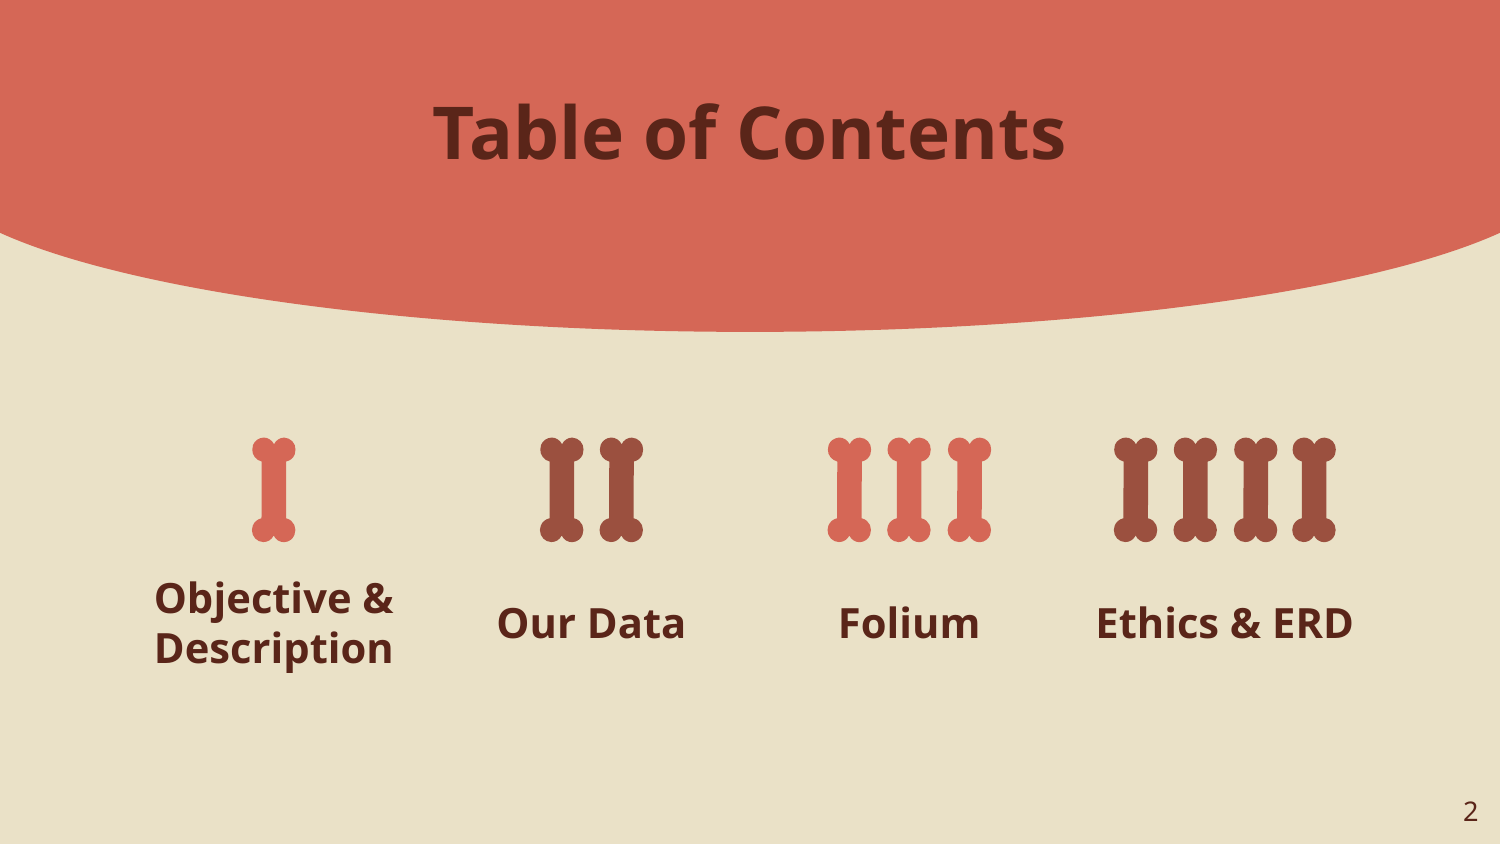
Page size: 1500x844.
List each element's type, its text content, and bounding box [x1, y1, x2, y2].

subtitle Folium [764, 592, 1055, 652]
subtitle Our Data [446, 592, 737, 652]
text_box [795, 425, 1024, 554]
subtitle Objective & Description [128, 592, 419, 652]
title Table of Contents [101, 72, 1399, 167]
subtitle Ethics & ERD [1079, 592, 1370, 652]
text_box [1081, 425, 1368, 554]
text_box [507, 425, 676, 554]
slide_number ‹#› [1403, 779, 1494, 844]
text_box [251, 437, 296, 543]
